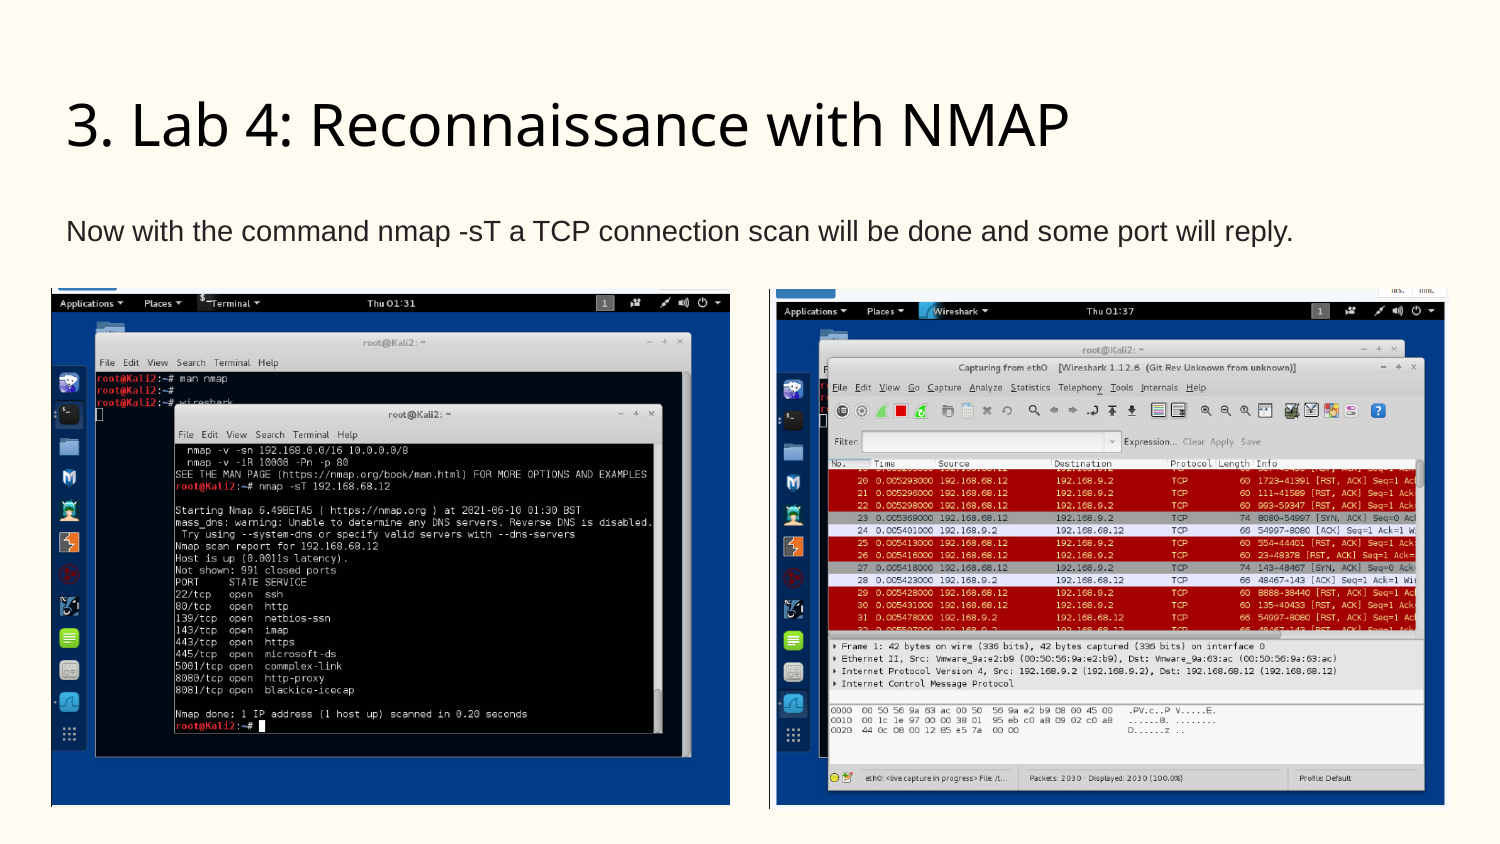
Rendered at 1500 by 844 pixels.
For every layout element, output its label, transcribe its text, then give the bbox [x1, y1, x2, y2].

list Now with the command nmap -sT a TCP connection scan will be done and some port will reply. [51, 192, 1449, 270]
picture [769, 289, 1450, 809]
title 3. Lab 4: Reconnaissance with NMAP [51, 72, 1449, 174]
picture [50, 287, 731, 808]
